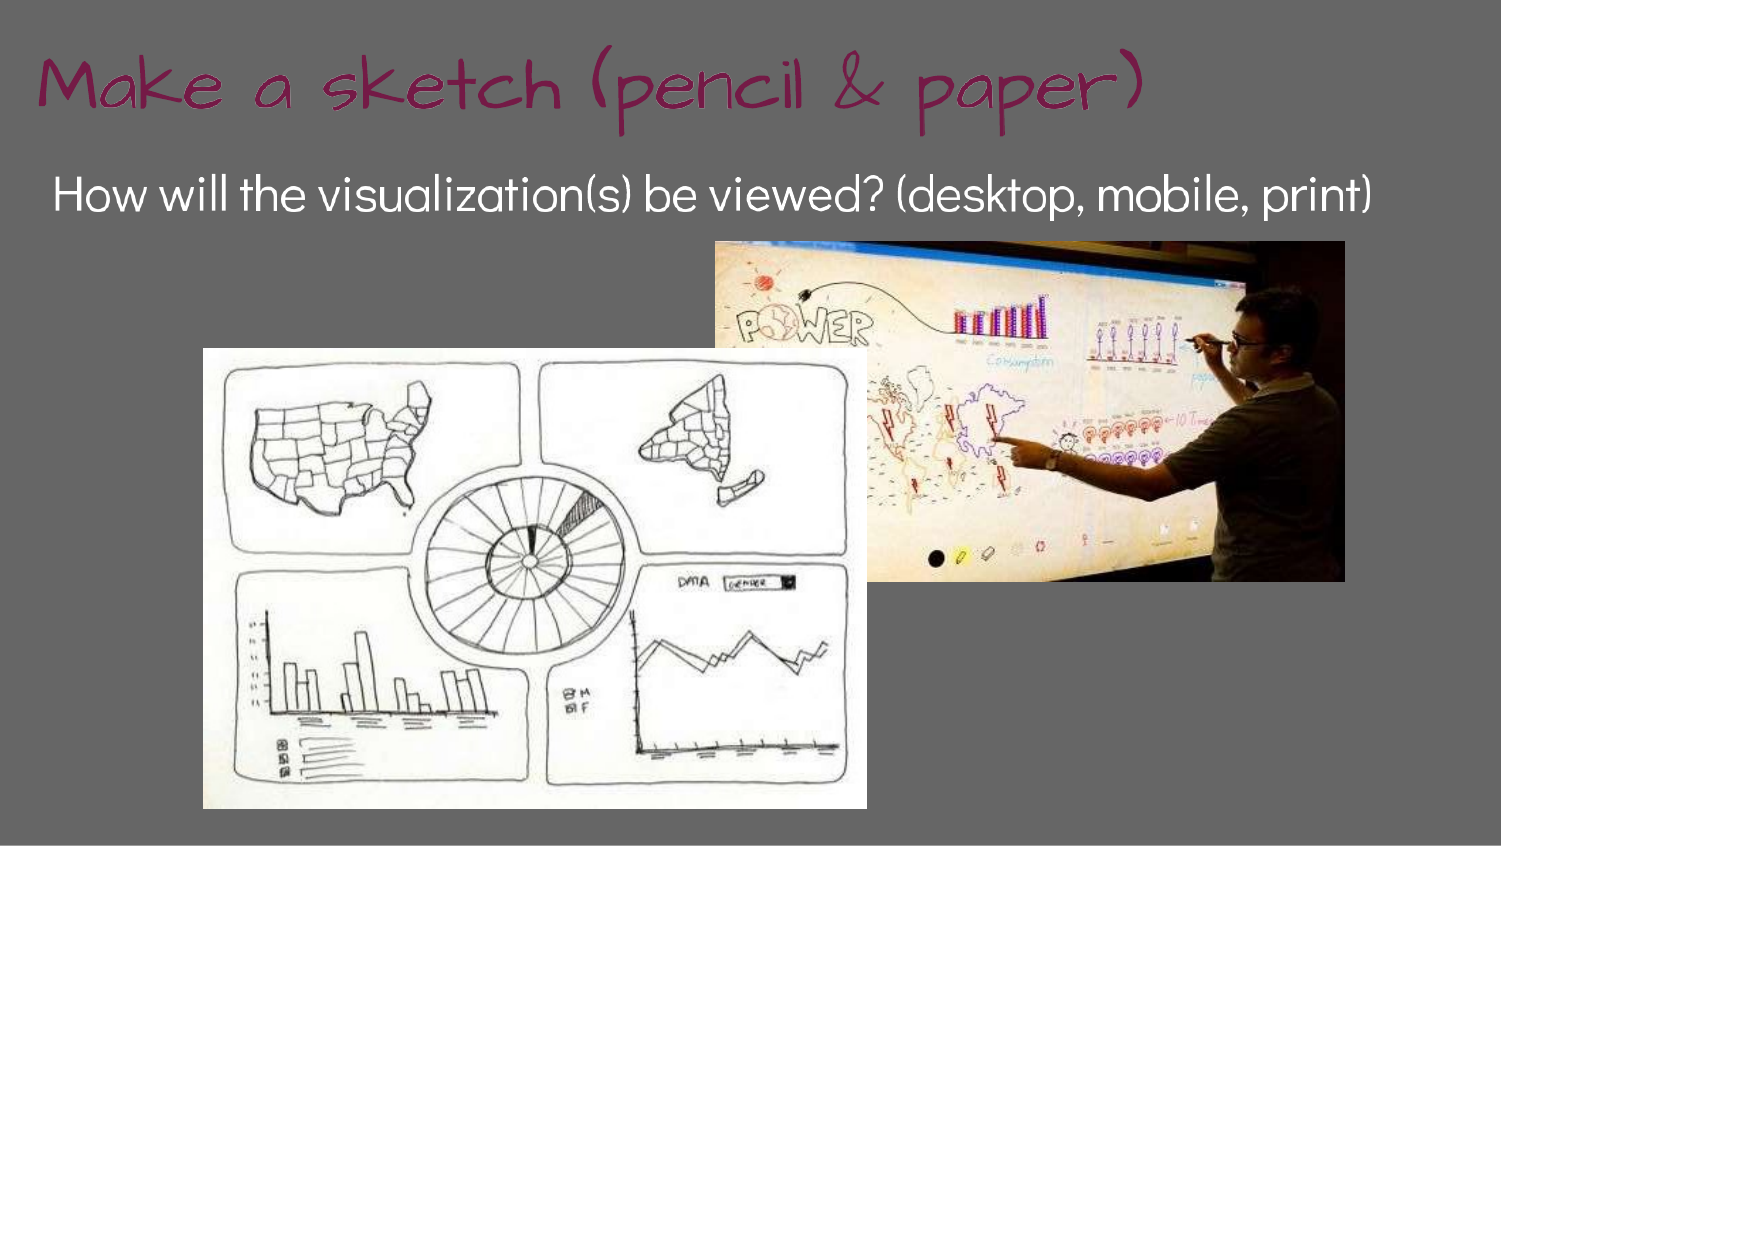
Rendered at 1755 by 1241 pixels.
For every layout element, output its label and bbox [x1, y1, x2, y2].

text_box [504, 173, 631, 214]
text_box [221, 173, 226, 211]
text_box [646, 174, 696, 212]
picture [203, 241, 1345, 809]
text_box [918, 48, 1143, 137]
text_box [1099, 174, 1200, 212]
text_box [239, 174, 305, 212]
text_box [446, 176, 500, 212]
text_box [211, 173, 216, 211]
text_box [709, 174, 883, 212]
text_box [834, 50, 885, 109]
text_box [323, 54, 561, 111]
text_box [592, 44, 802, 137]
text_box [1206, 173, 1248, 218]
text_box [159, 176, 205, 211]
text_box [55, 176, 148, 212]
text_box [38, 54, 222, 109]
picture [254, 74, 291, 109]
text_box [897, 173, 1084, 221]
text_box [1263, 173, 1370, 221]
text_box [318, 173, 440, 212]
